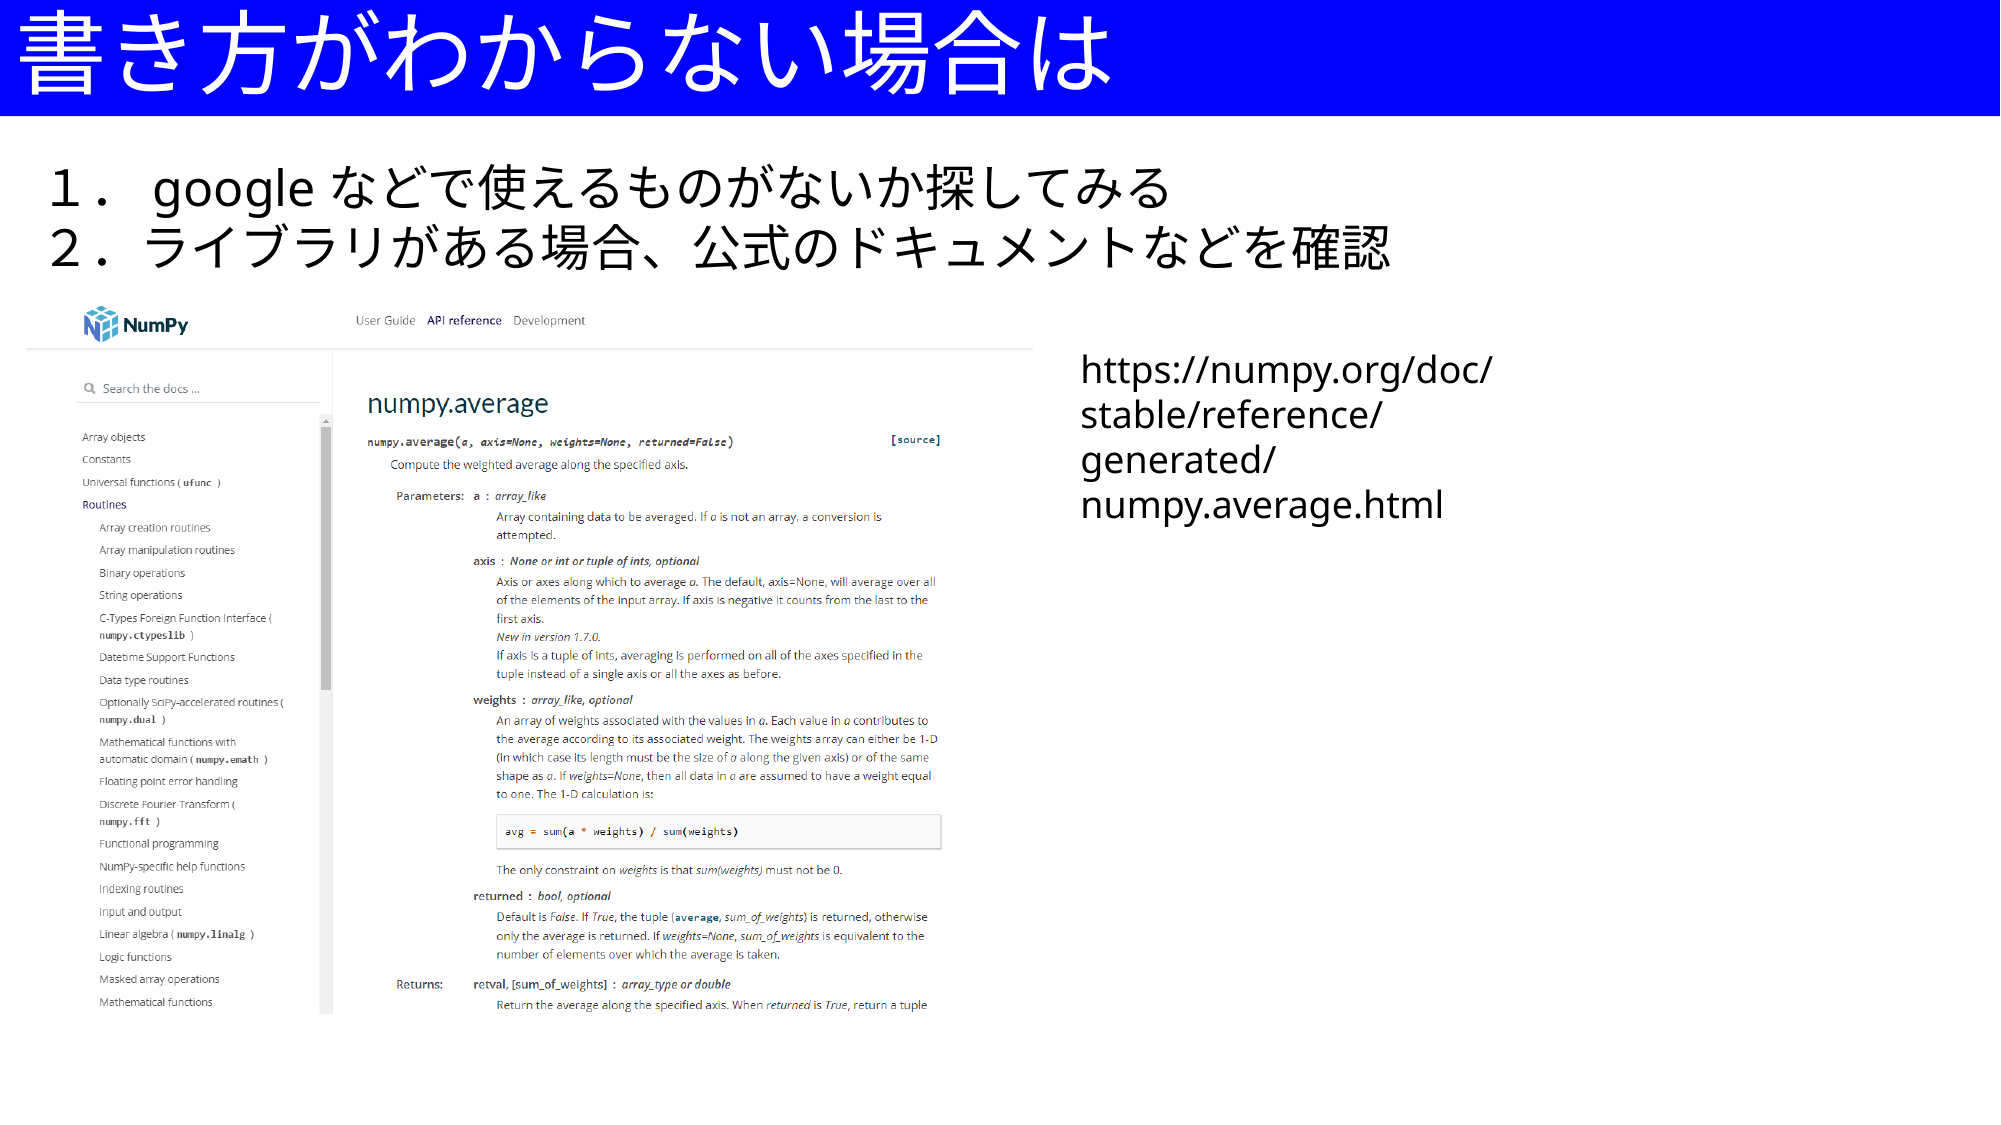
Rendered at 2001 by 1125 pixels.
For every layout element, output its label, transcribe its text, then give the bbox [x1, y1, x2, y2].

picture [26, 306, 1033, 1014]
text_box https://numpy.org/doc/stable/reference/generated/numpy.average.html [1065, 339, 1556, 534]
text_box １．googleなどで使えるものがないか探してみる ２．ライブラリがある場合、公式のドキュメントなどを確認 [26, 149, 1811, 284]
title 書き方がわからない場合は [0, 0, 2000, 117]
